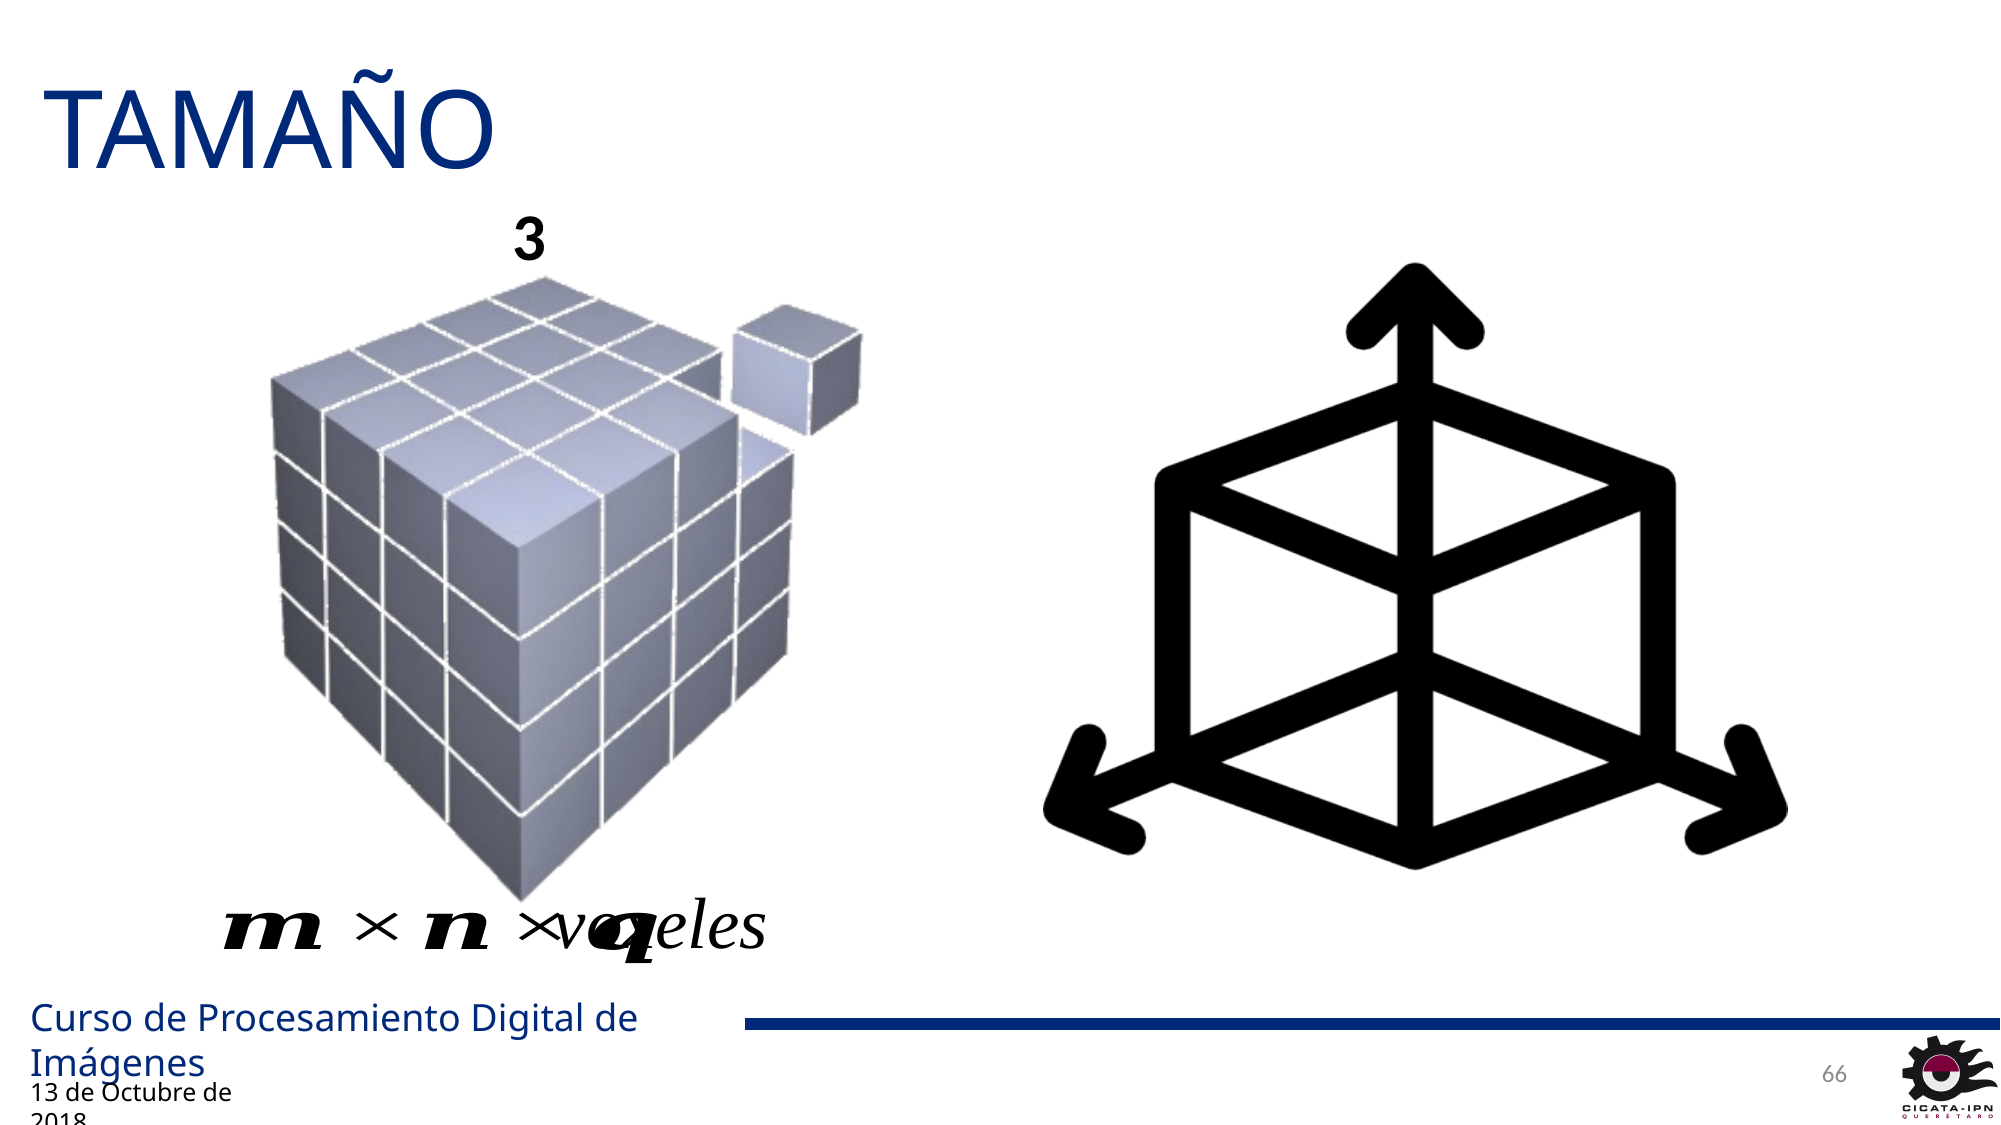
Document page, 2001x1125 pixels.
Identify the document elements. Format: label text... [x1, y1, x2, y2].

text_box TAMAÑO [28, 52, 669, 198]
picture [261, 262, 882, 915]
picture [1901, 1034, 1999, 1120]
picture [1043, 194, 1788, 939]
slide_number 66 [1412, 1042, 1863, 1103]
text_box 13 de Octubre de 2018 [15, 1069, 281, 1125]
text_box Curso de Procesamiento Digital de Imágenes [15, 986, 802, 1092]
